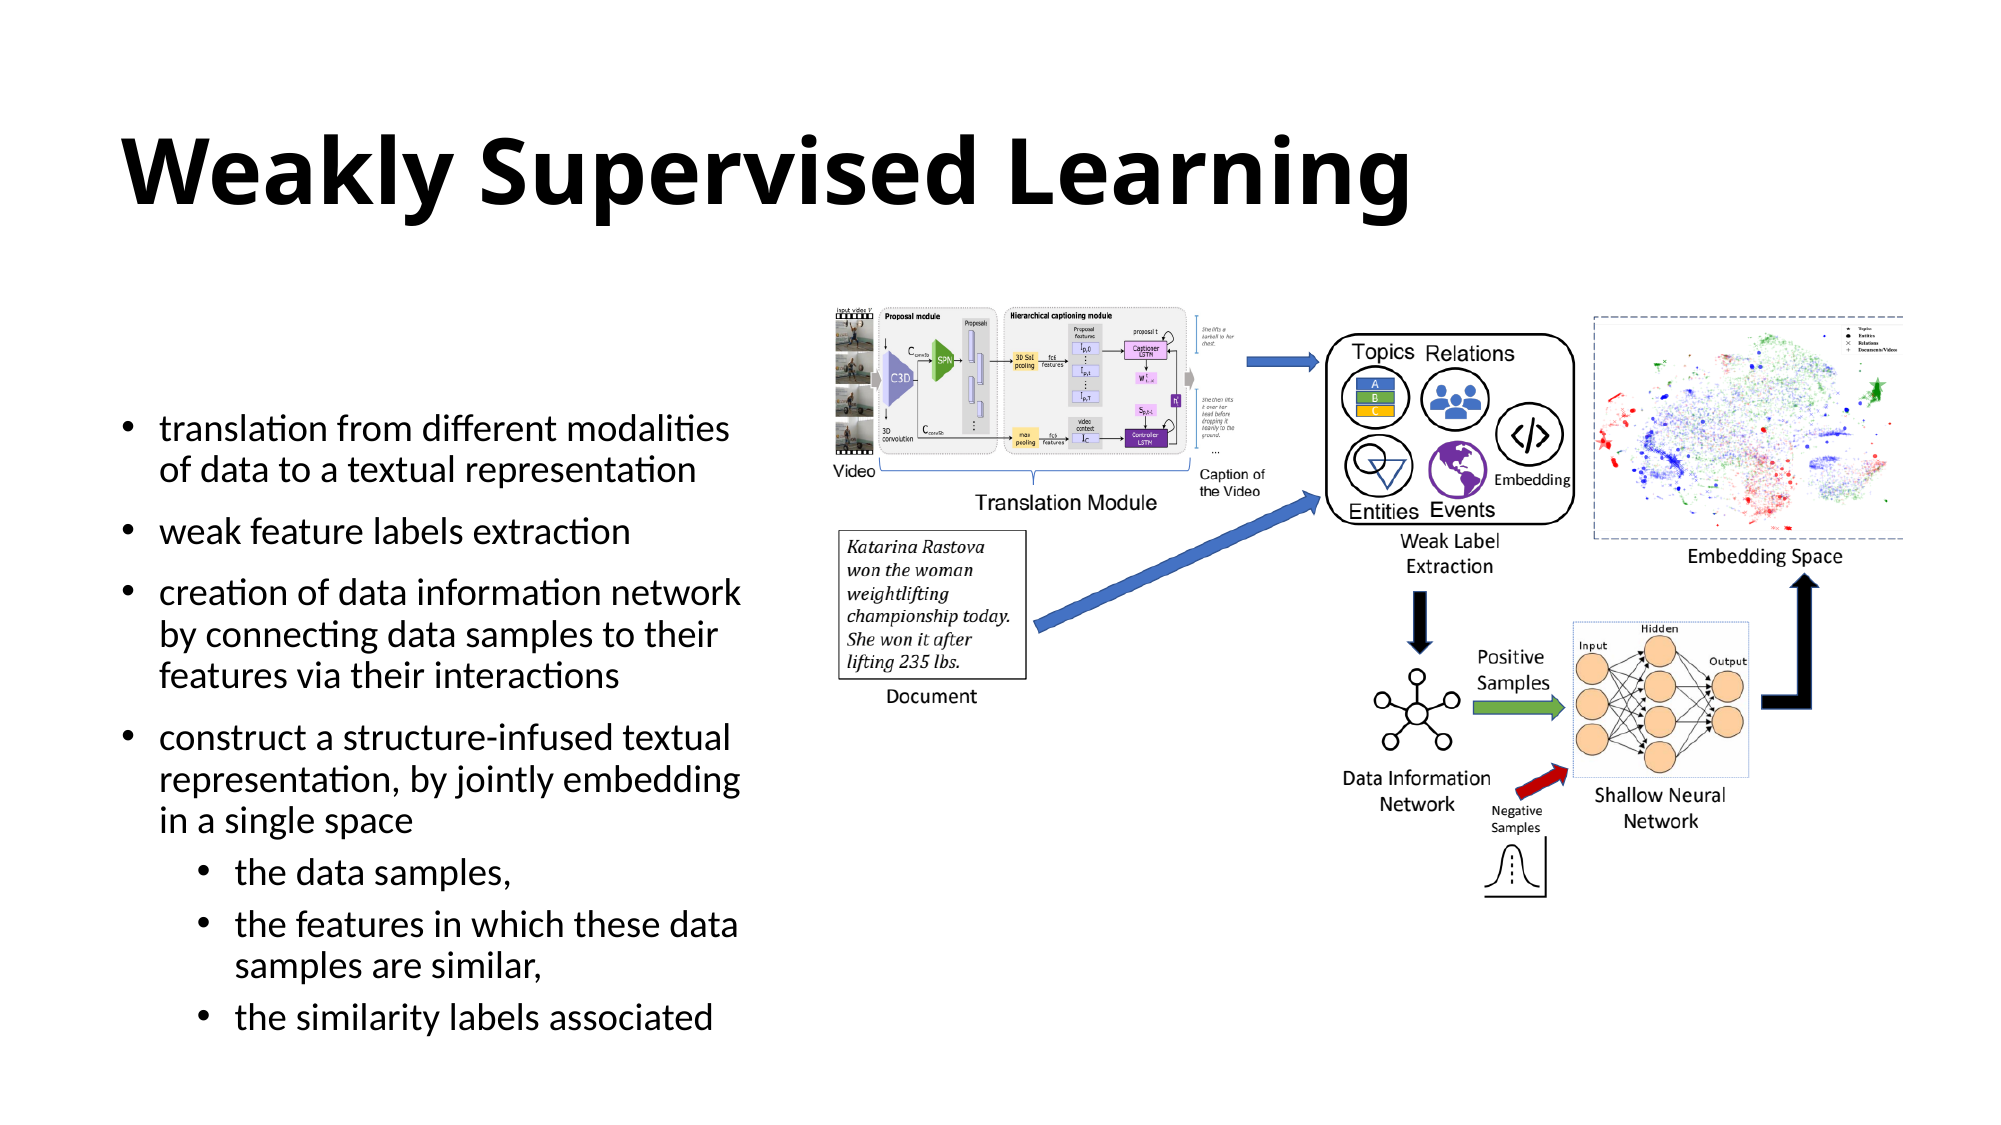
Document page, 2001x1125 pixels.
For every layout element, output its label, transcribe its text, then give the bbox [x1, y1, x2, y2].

text_box Weakly Supervised Learning [106, 66, 1832, 284]
picture [822, 293, 1903, 908]
list translation from different modalities of data to a textual representation weak feature labels extraction creation of data information network by connecting data samples to their features via their interactions construct a structure-infused textual representation, by jointly embedding in a single space the data samples, the features in which these data samples are similar, the similarity labels associated [106, 399, 761, 1059]
